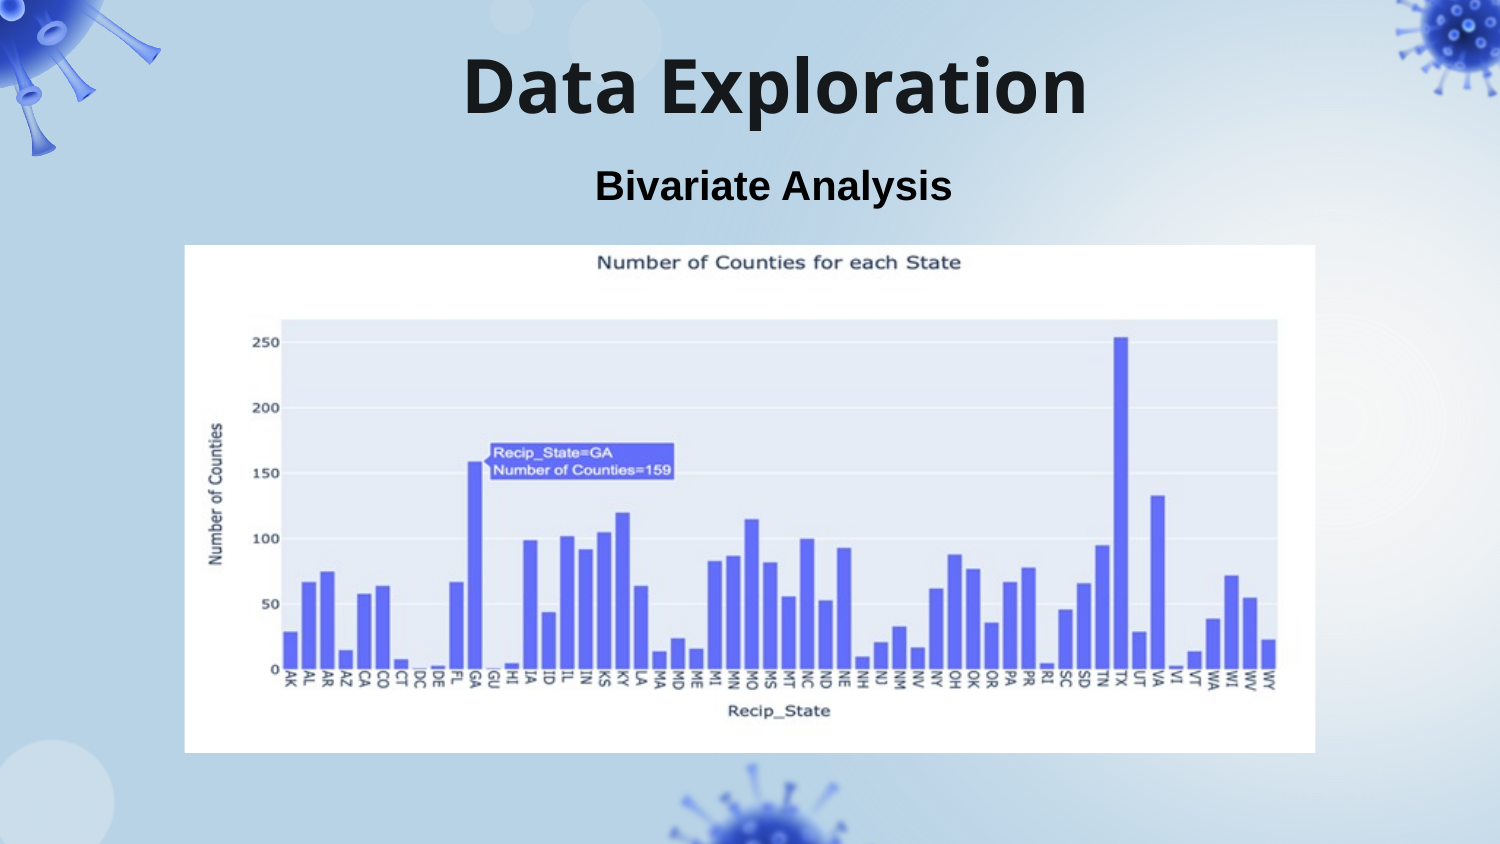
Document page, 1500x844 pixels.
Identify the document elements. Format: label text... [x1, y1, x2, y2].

title Data Exploration [154, 23, 1398, 218]
picture [0, 0, 1500, 844]
text_box Bivariate Analysis [557, 151, 1444, 217]
